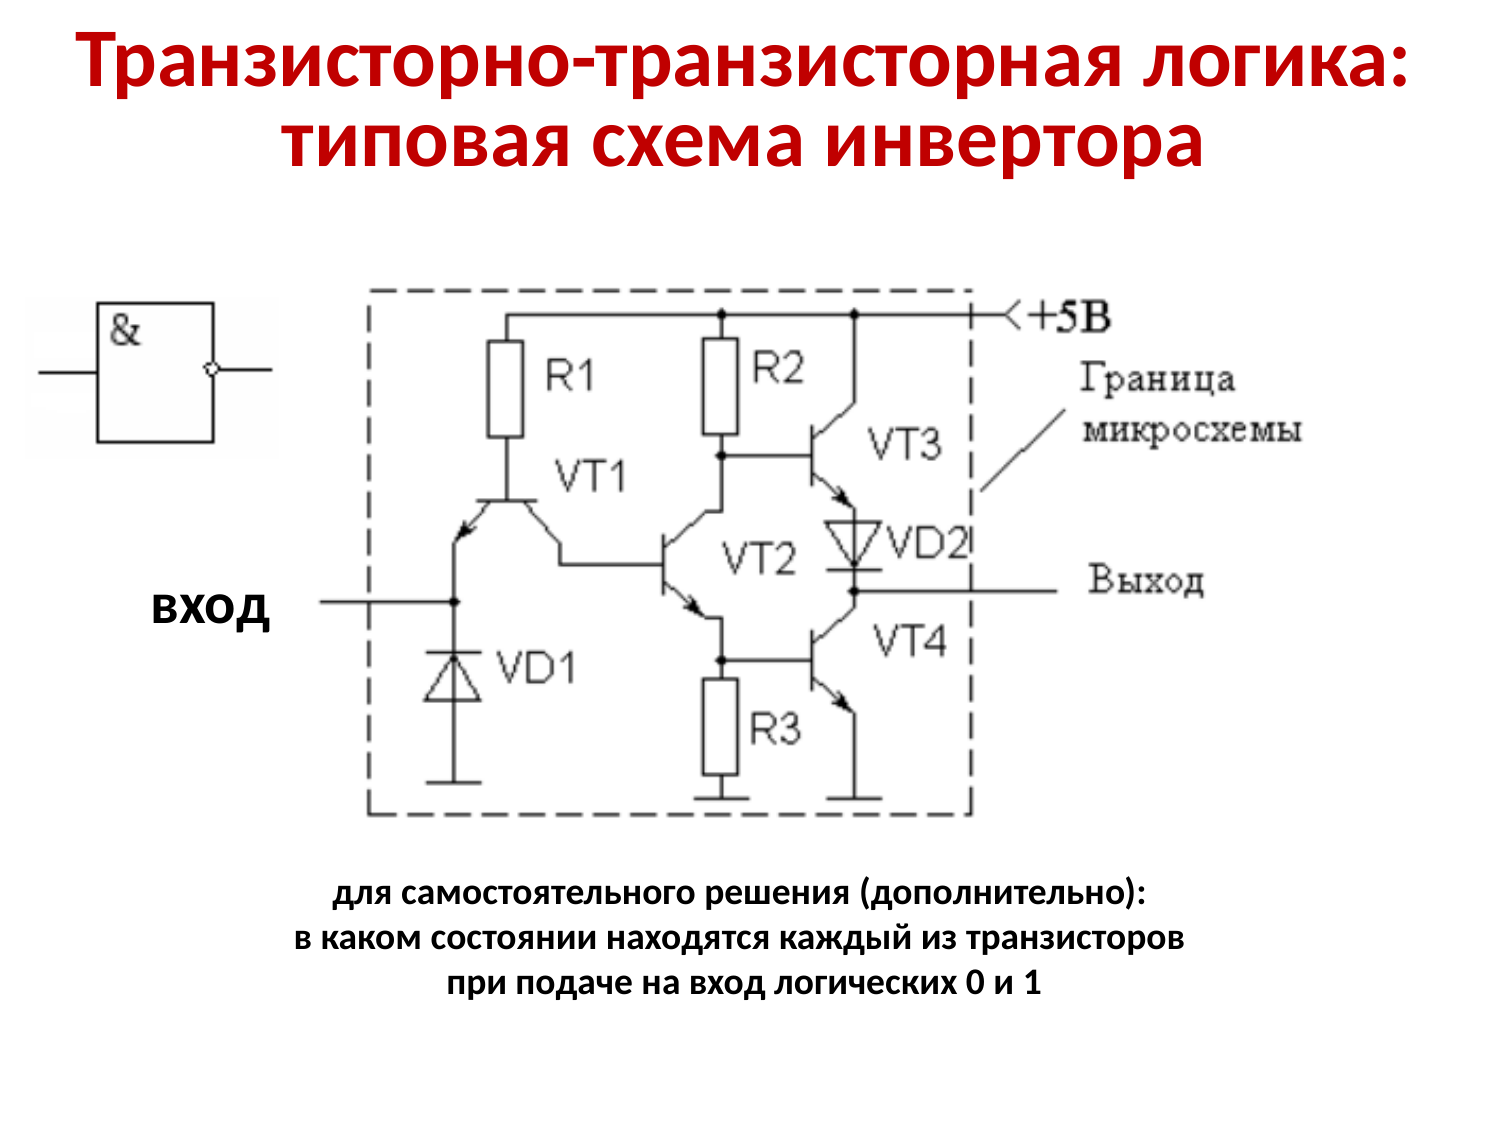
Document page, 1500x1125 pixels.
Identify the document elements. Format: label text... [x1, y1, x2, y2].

picture [25, 263, 1331, 858]
text_box для самостоятельного решения (дополнительно): в каком состоянии находятся каждый из транзисторов при подаче на вход логических 0 и 1 [29, 859, 1459, 1010]
text_box вход [135, 557, 248, 643]
title Транзисторно-транзисторная логика: типовая схема инвертора [17, 54, 1471, 151]
